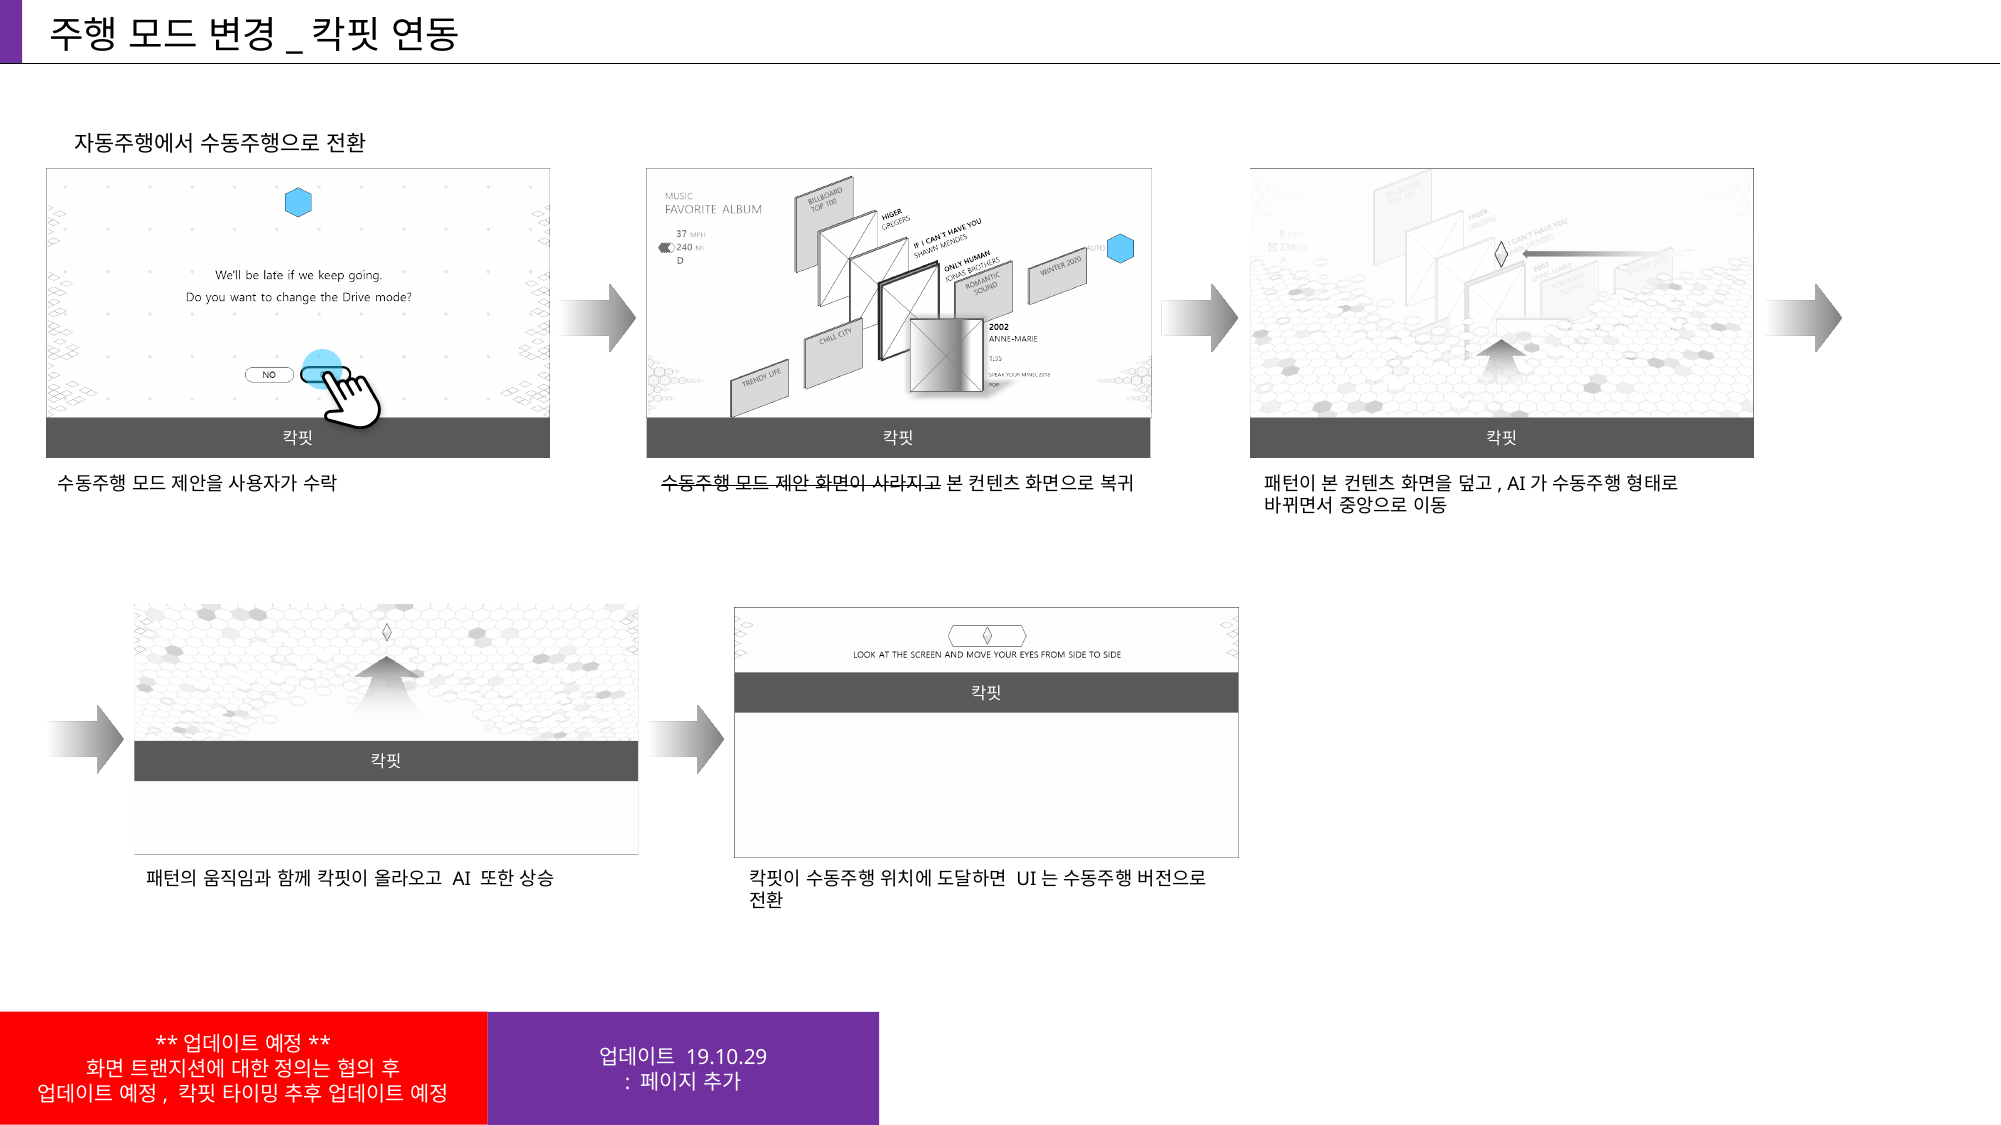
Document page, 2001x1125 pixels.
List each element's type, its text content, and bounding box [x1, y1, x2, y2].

text_box **업데이트 예정** 화면 트랜지션에 대한 정의는 협의 후 업데이트 예정, 칵핏 타이밍 추후 업데이트 예정 [0, 1011, 486, 1125]
text_box [1160, 280, 1240, 356]
text_box 수동주행 모드 제안 화면이 사라지고 본 컨텐츠 화면으로 복귀 [646, 464, 1154, 502]
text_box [646, 168, 1152, 459]
text_box 칵핏이 수동주행 위치에 도달하면 UI는 수동주행 버전으로 전환 [734, 859, 1242, 919]
text_box 수동주행 모드 제안을 사용자가 수락 [43, 464, 550, 502]
text_box 업데이트 19.10.29 : 페이지 추가 [486, 1011, 880, 1125]
text_box [558, 280, 638, 356]
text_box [734, 607, 1239, 858]
text_box 자동주행에서 수동주행으로 전환 [60, 122, 382, 163]
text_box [1250, 168, 1754, 459]
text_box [46, 168, 550, 459]
text_box [45, 701, 126, 777]
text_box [302, 348, 381, 435]
text_box [646, 701, 726, 777]
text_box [0, 0, 2000, 64]
text_box 패턴의 움직임과 함께 칵핏이 올라오고 AI 또한 상승 [131, 859, 639, 897]
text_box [134, 604, 639, 855]
text_box [1764, 280, 1844, 356]
text_box 패턴이 본 컨텐츠 화면을 덮고, AI가 수동주행 형태로 바뀌면서 중앙으로 이동 [1250, 464, 1757, 524]
